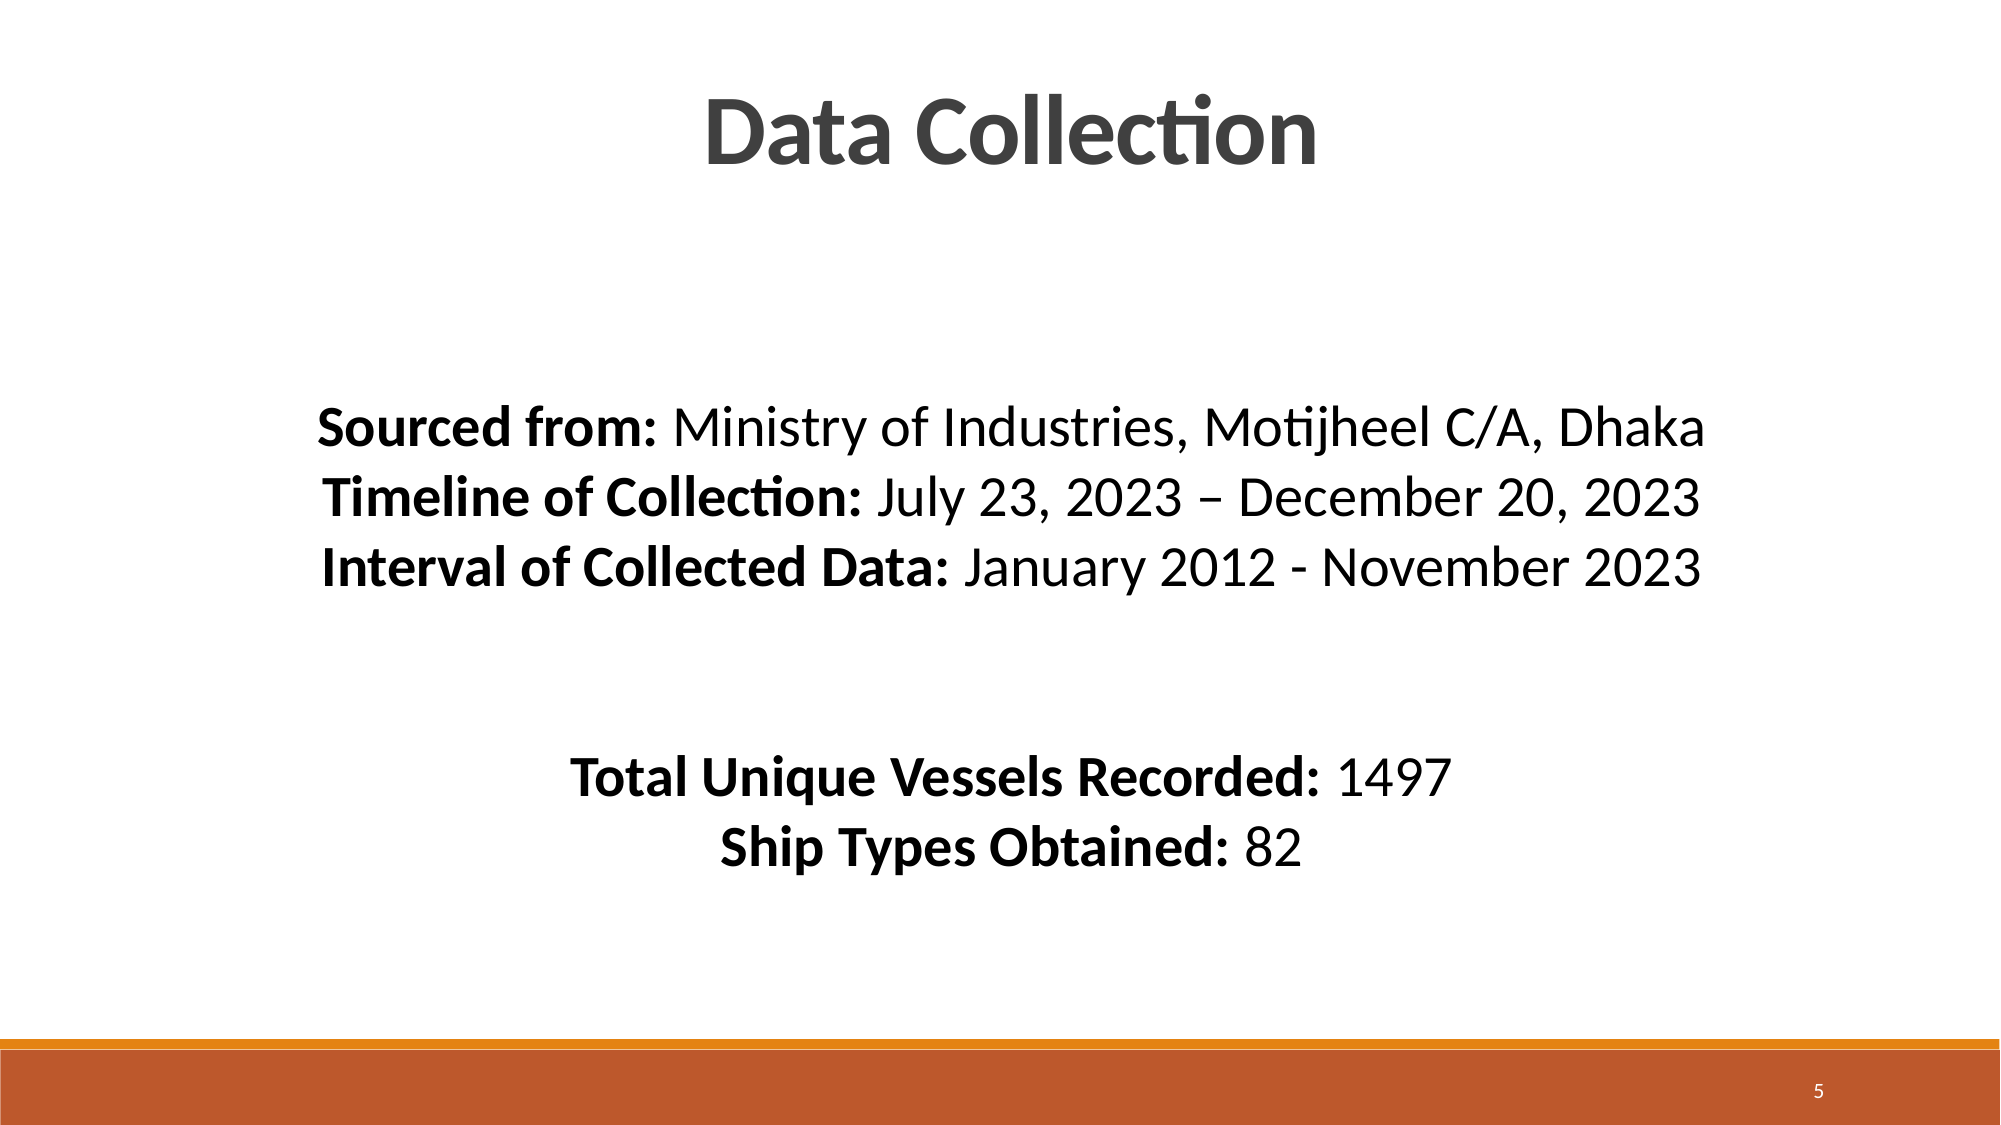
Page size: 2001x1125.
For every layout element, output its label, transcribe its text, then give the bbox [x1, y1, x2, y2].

slide_number 5 [1624, 1059, 1840, 1120]
text_box Data Collection [186, 75, 1837, 235]
text_box Sourced from: Ministry of Industries, Motijheel C/A, Dhaka Timeline of Collection: July 23, 2023 – December 20, 2023 Interval of Collected Data: January 2012 - November 2023 Total Unique Vessels Recorded: 1497 Ship Types Obtained: 82 [55, 235, 1969, 1036]
